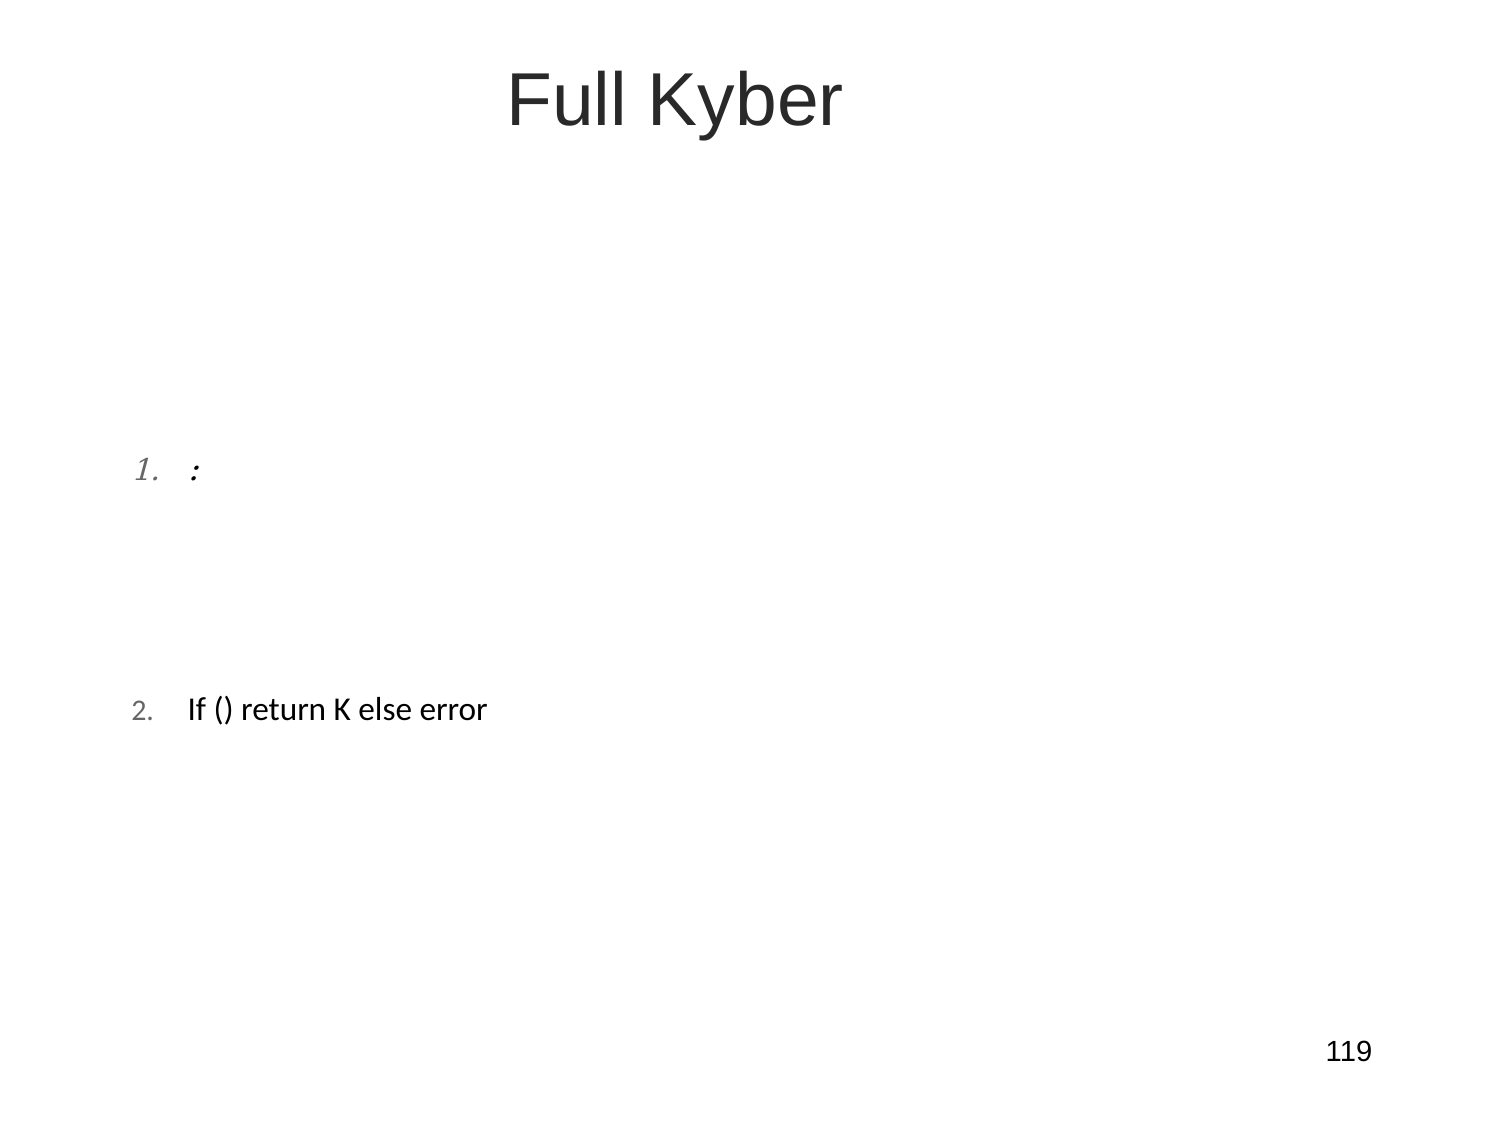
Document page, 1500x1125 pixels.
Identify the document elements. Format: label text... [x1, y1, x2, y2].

slide_number 119 [1074, 1024, 1388, 1101]
text_box Full Kyber [150, 52, 1201, 150]
